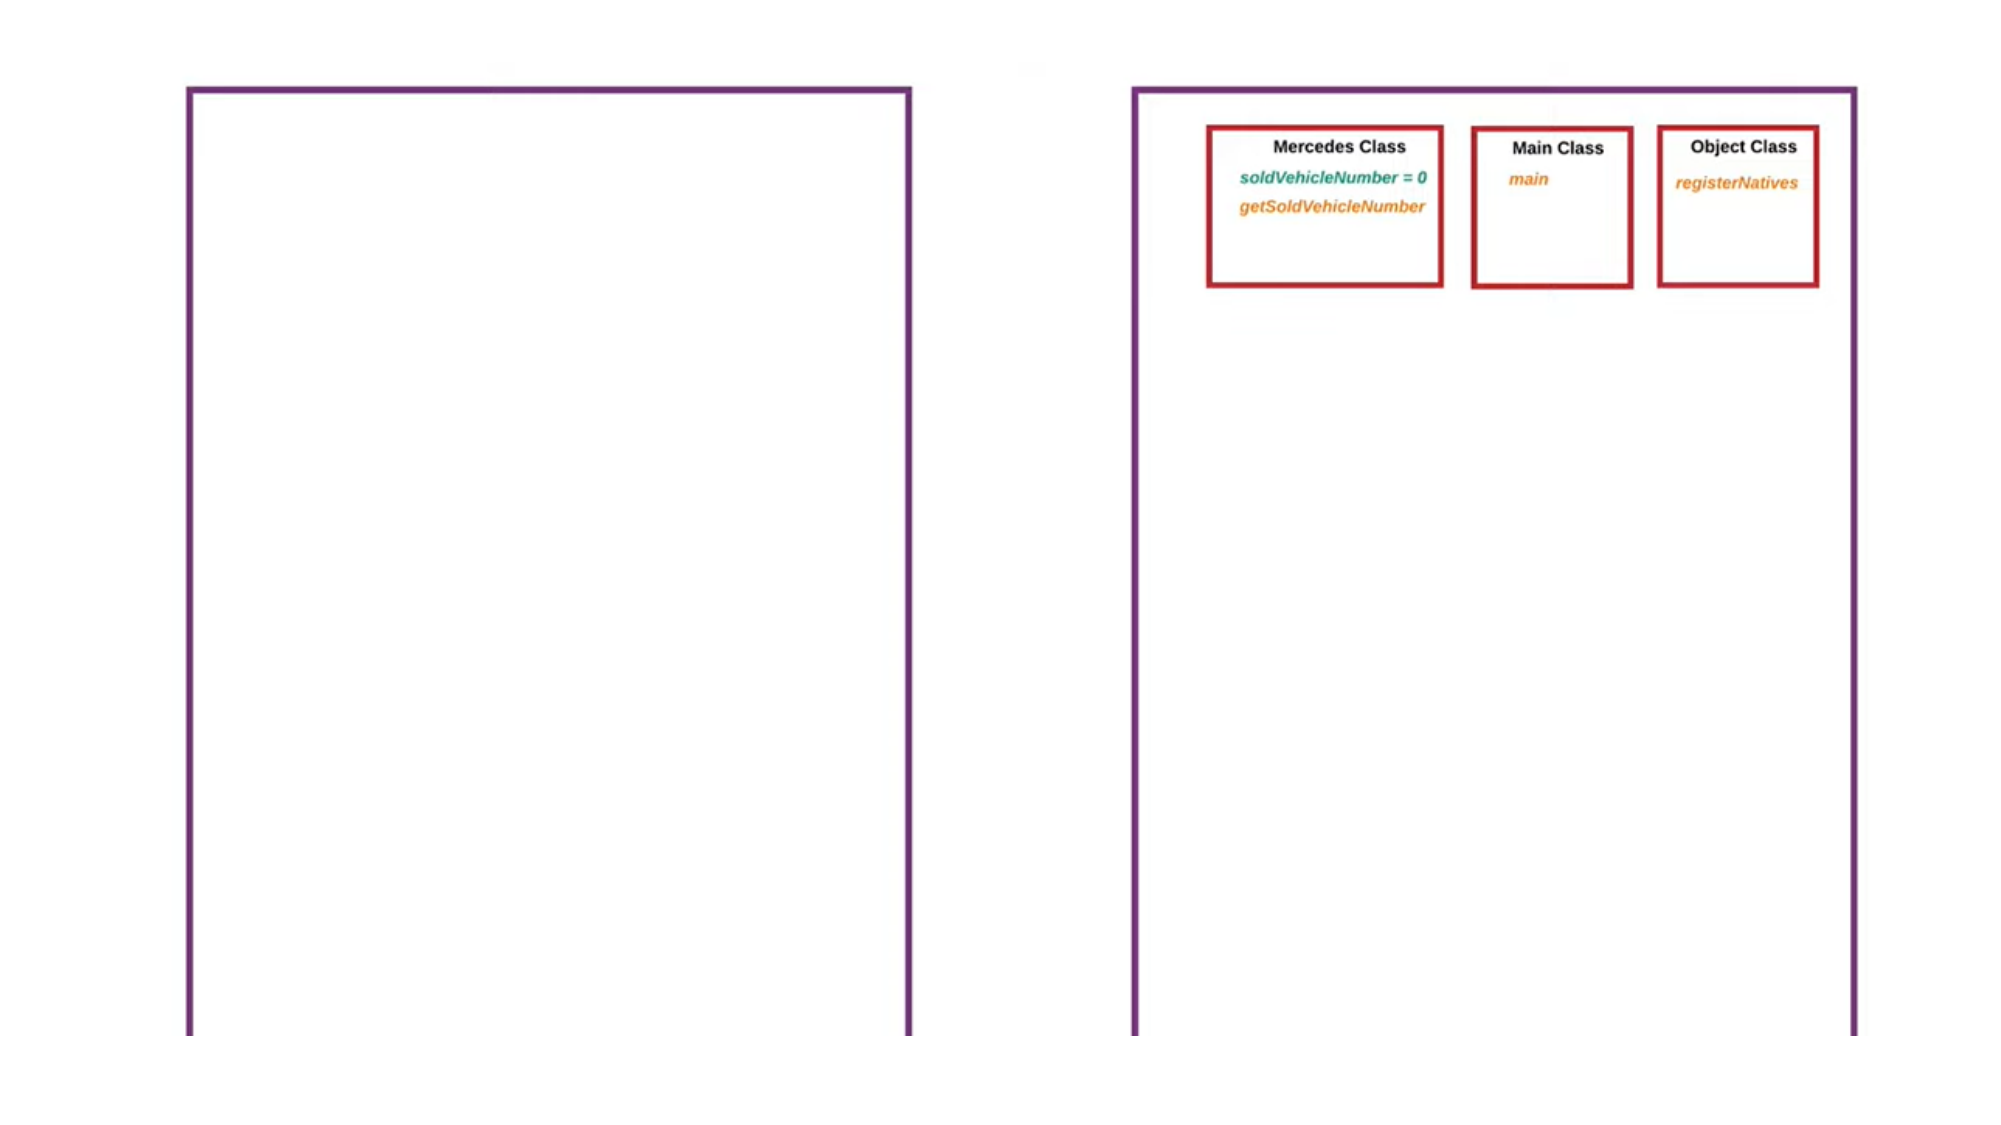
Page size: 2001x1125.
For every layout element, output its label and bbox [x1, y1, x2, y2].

picture [161, 62, 1922, 1036]
